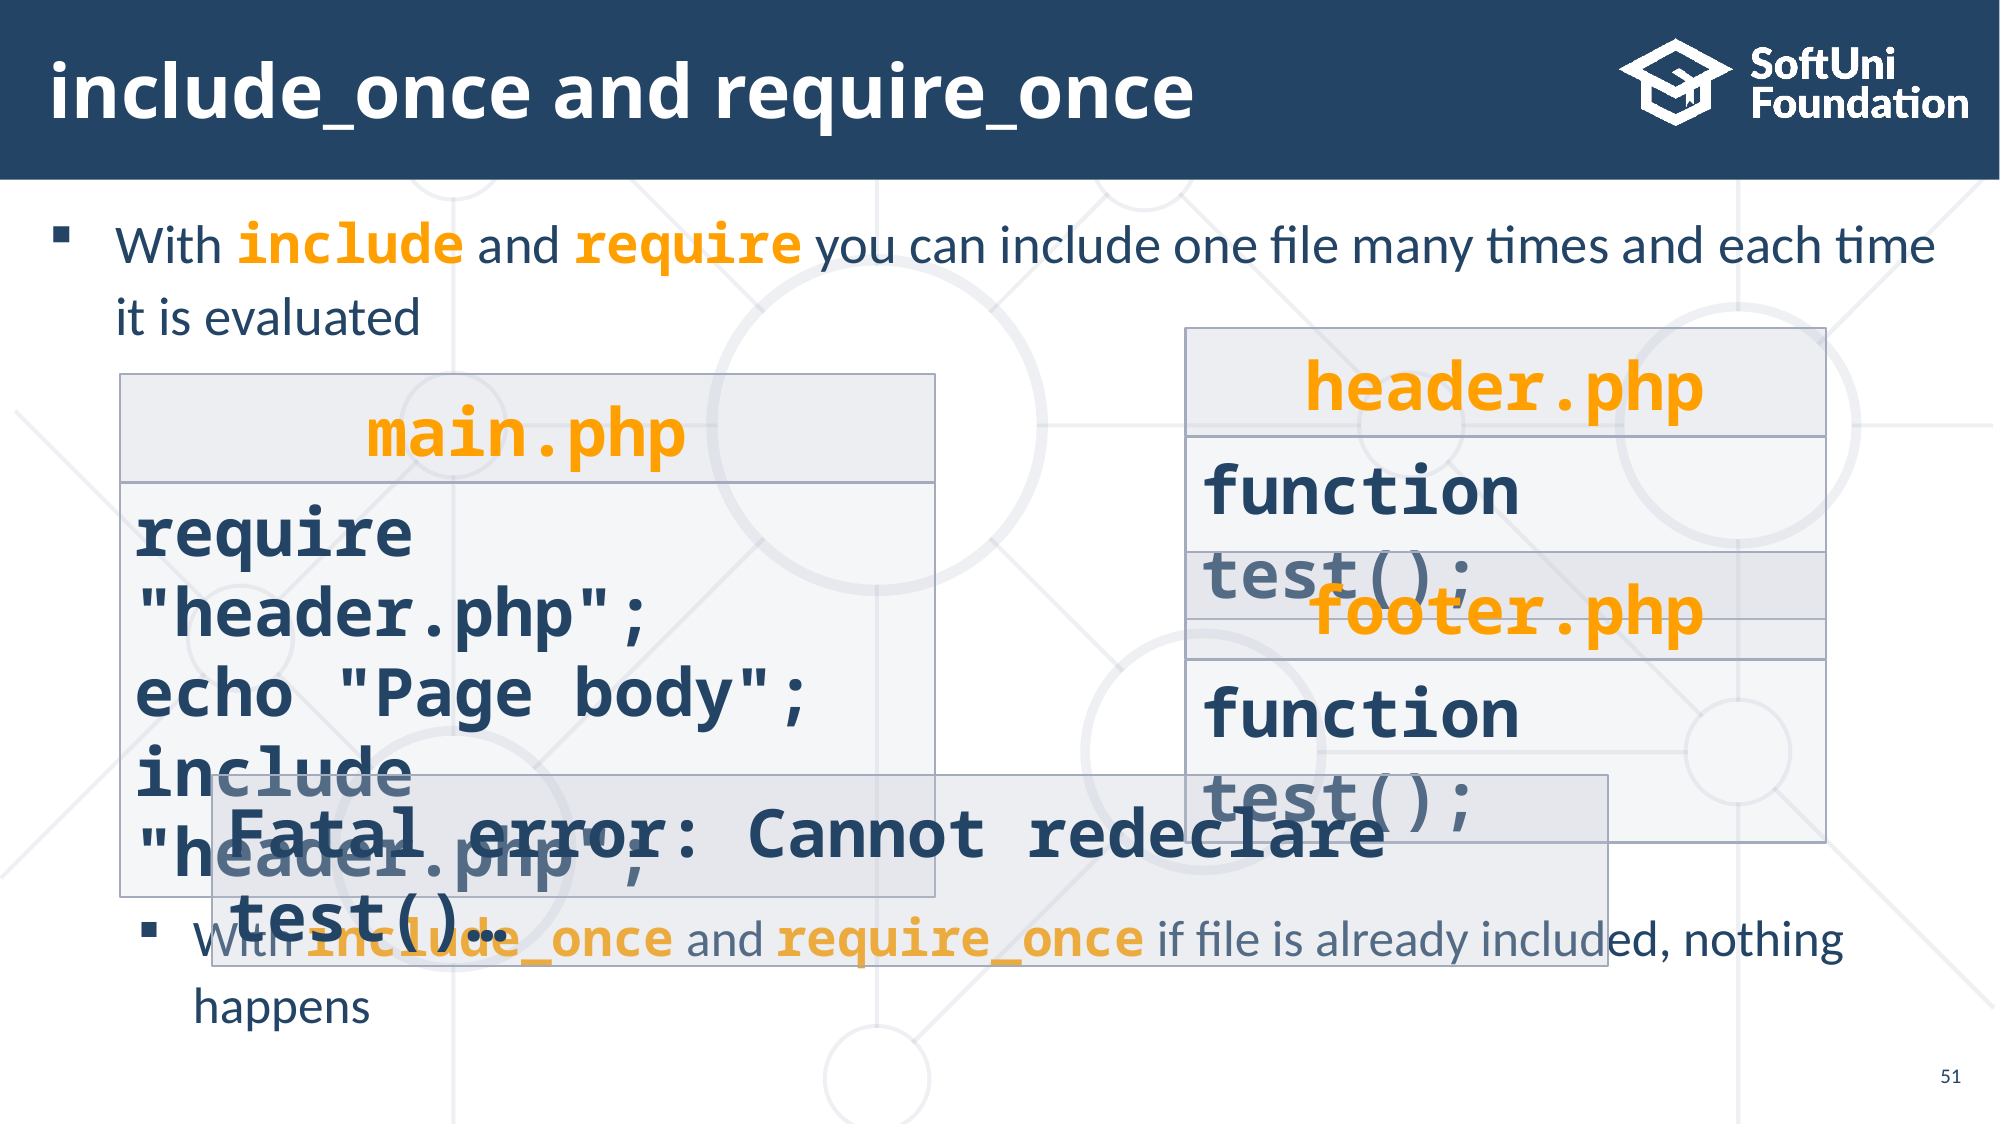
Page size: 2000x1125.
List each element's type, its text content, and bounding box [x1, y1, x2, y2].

title include_once and require_once [31, 16, 1591, 162]
text_box main.php [120, 374, 936, 482]
text_box function test(); [1185, 660, 1826, 843]
text_box function test(); [1185, 436, 1826, 551]
text_box header.php [1185, 328, 1826, 436]
text_box require "header.php"; echo "Page body"; include "header.php"; [120, 482, 936, 897]
text_box footer.php [1185, 551, 1826, 660]
slide_number 51 [1896, 1049, 1968, 1101]
list With include and require you can include one file many times and each time it is evaluated With include_once and require_once if file is already included, nothing happens [31, 196, 1970, 1050]
text_box Fatal error: Cannot redeclare test()… [212, 774, 1609, 967]
picture [1618, 38, 1968, 126]
